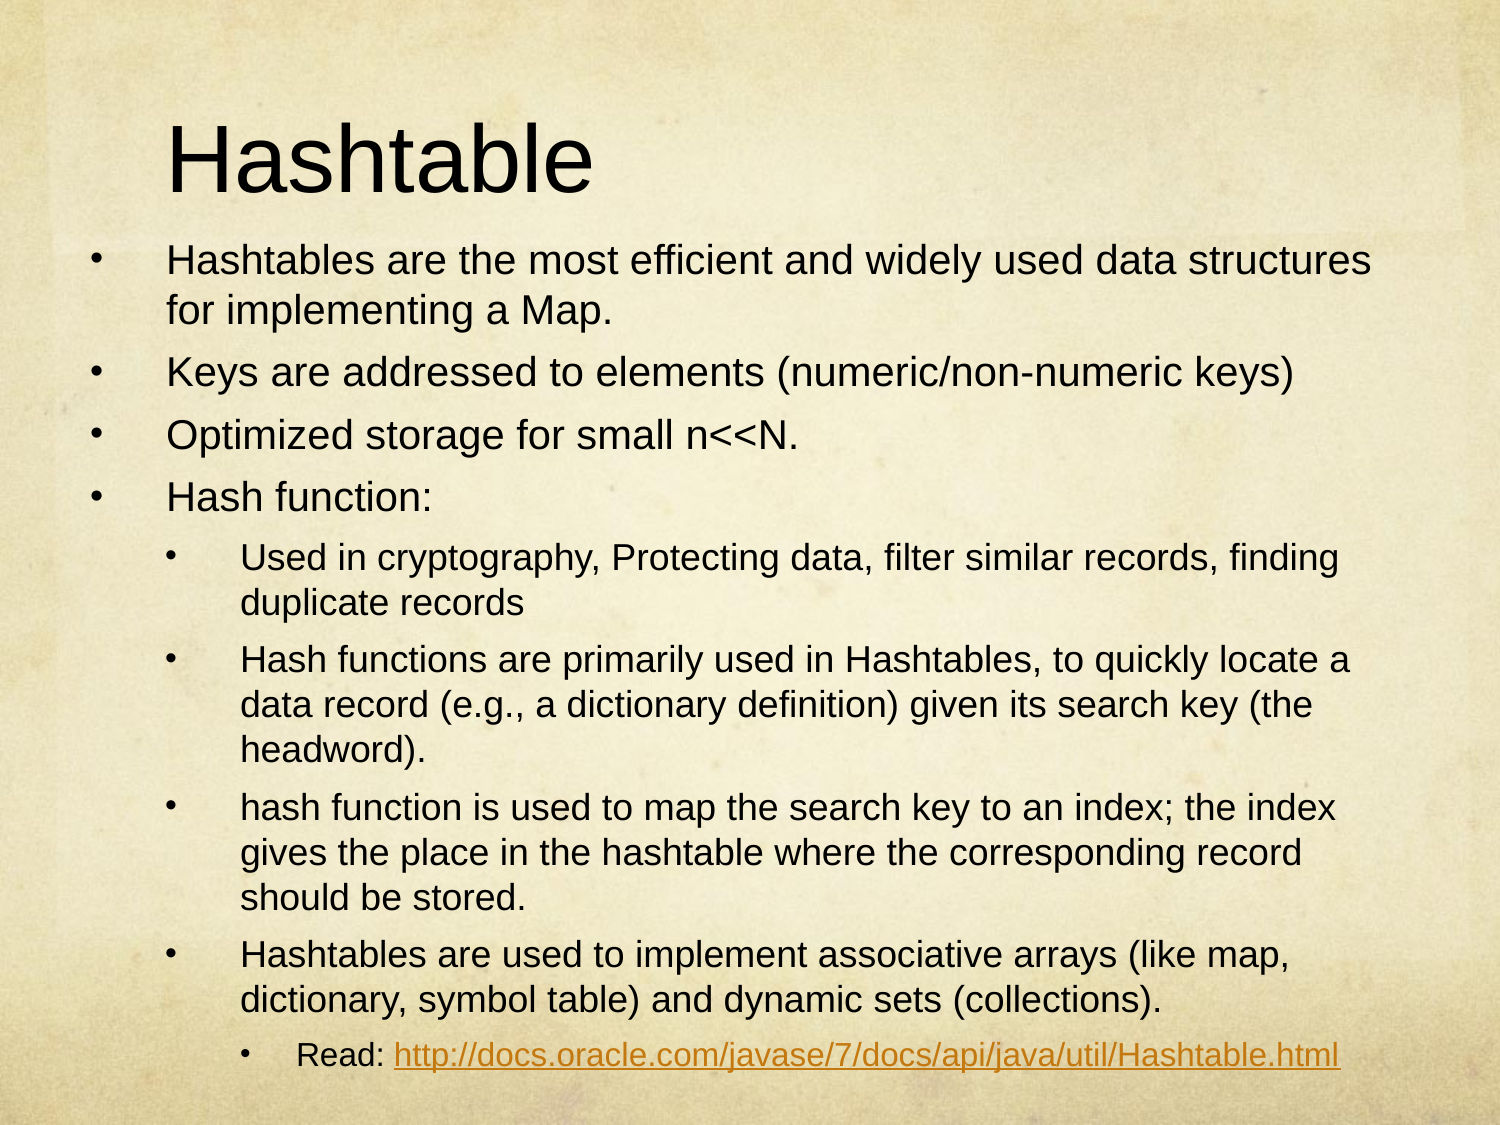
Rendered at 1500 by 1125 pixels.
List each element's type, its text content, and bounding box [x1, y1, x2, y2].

list Hashtables are the most efficient and widely used data structures for implementing a Map. Keys are addressed to elements (numeric/non-numeric keys) Optimized storage for small n<<N. Hash function: Used in cryptography, Protecting data, filter similar records, finding duplicate records Hash functions are primarily used in Hashtables, to quickly locate a data record (e.g., a dictionary definition) given its search key (the headword). hash function is used to map the search key to an index; the index gives the place in the hashtable where the corresponding record should be stored. Hashtables are used to implement associative arrays (like map, dictionary, symbol table) and dynamic sets (collections). Read: http://docs.oracle.com/javase/7/docs/api/java/util/Hashtable.html [75, 224, 1425, 1012]
title Hashtable [150, 82, 1350, 224]
picture [0, 0, 1500, 1125]
